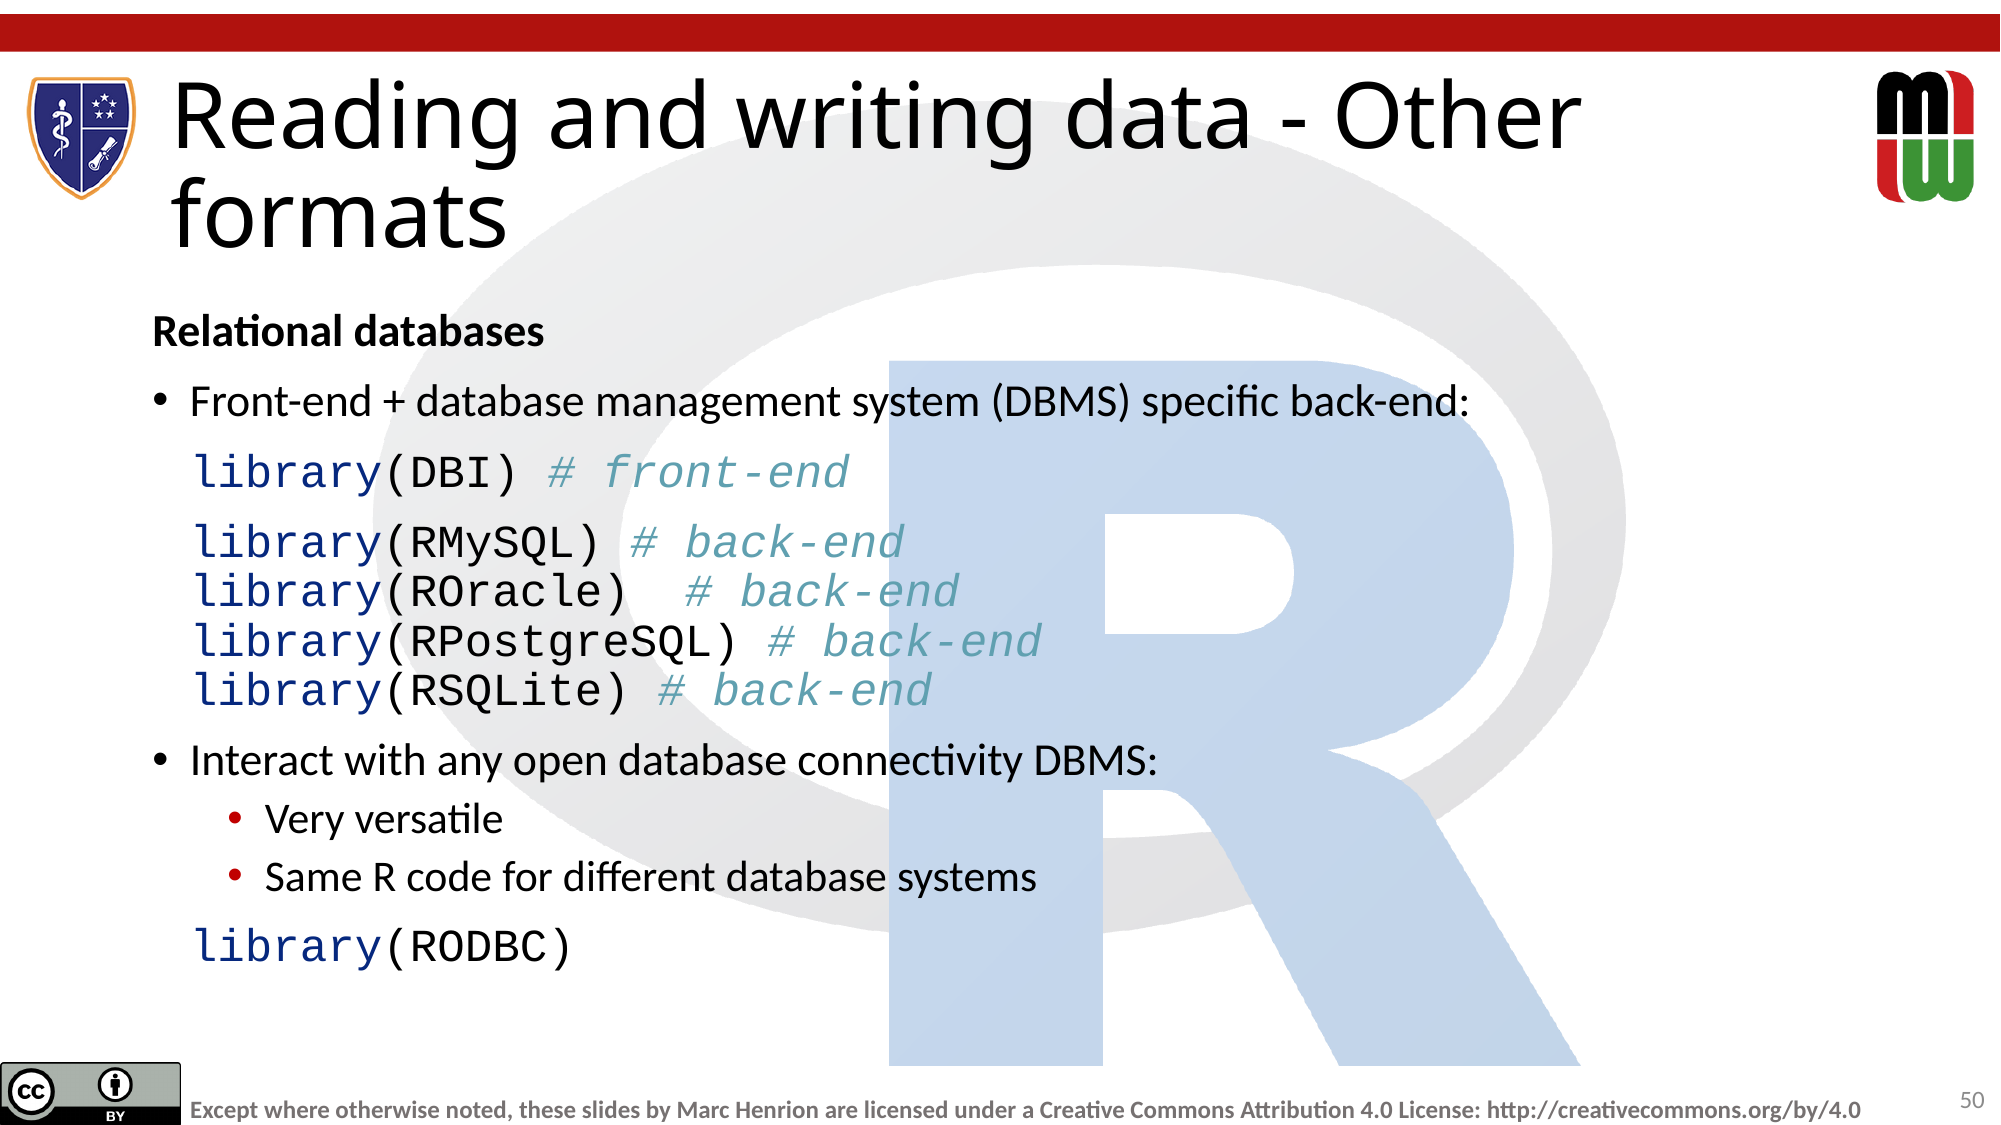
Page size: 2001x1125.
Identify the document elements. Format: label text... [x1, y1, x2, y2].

list Relational databases Front-end + database management system (DBMS) specific back-end: library(DBI) # front-end library(RMySQL) # back-end library(ROracle) # back-end library(RPostgreSQL) # back-end library(RSQLite) # back-end Interact with any open database connectivity DBMS: Very versatile Same R code for different database systems library(RODBC) [137, 299, 1863, 1066]
title Reading and writing data - Other formats [155, 59, 1851, 278]
slide_number 50 [1550, 1073, 2000, 1125]
picture [0, 1062, 181, 1125]
picture [0, 53, 161, 215]
